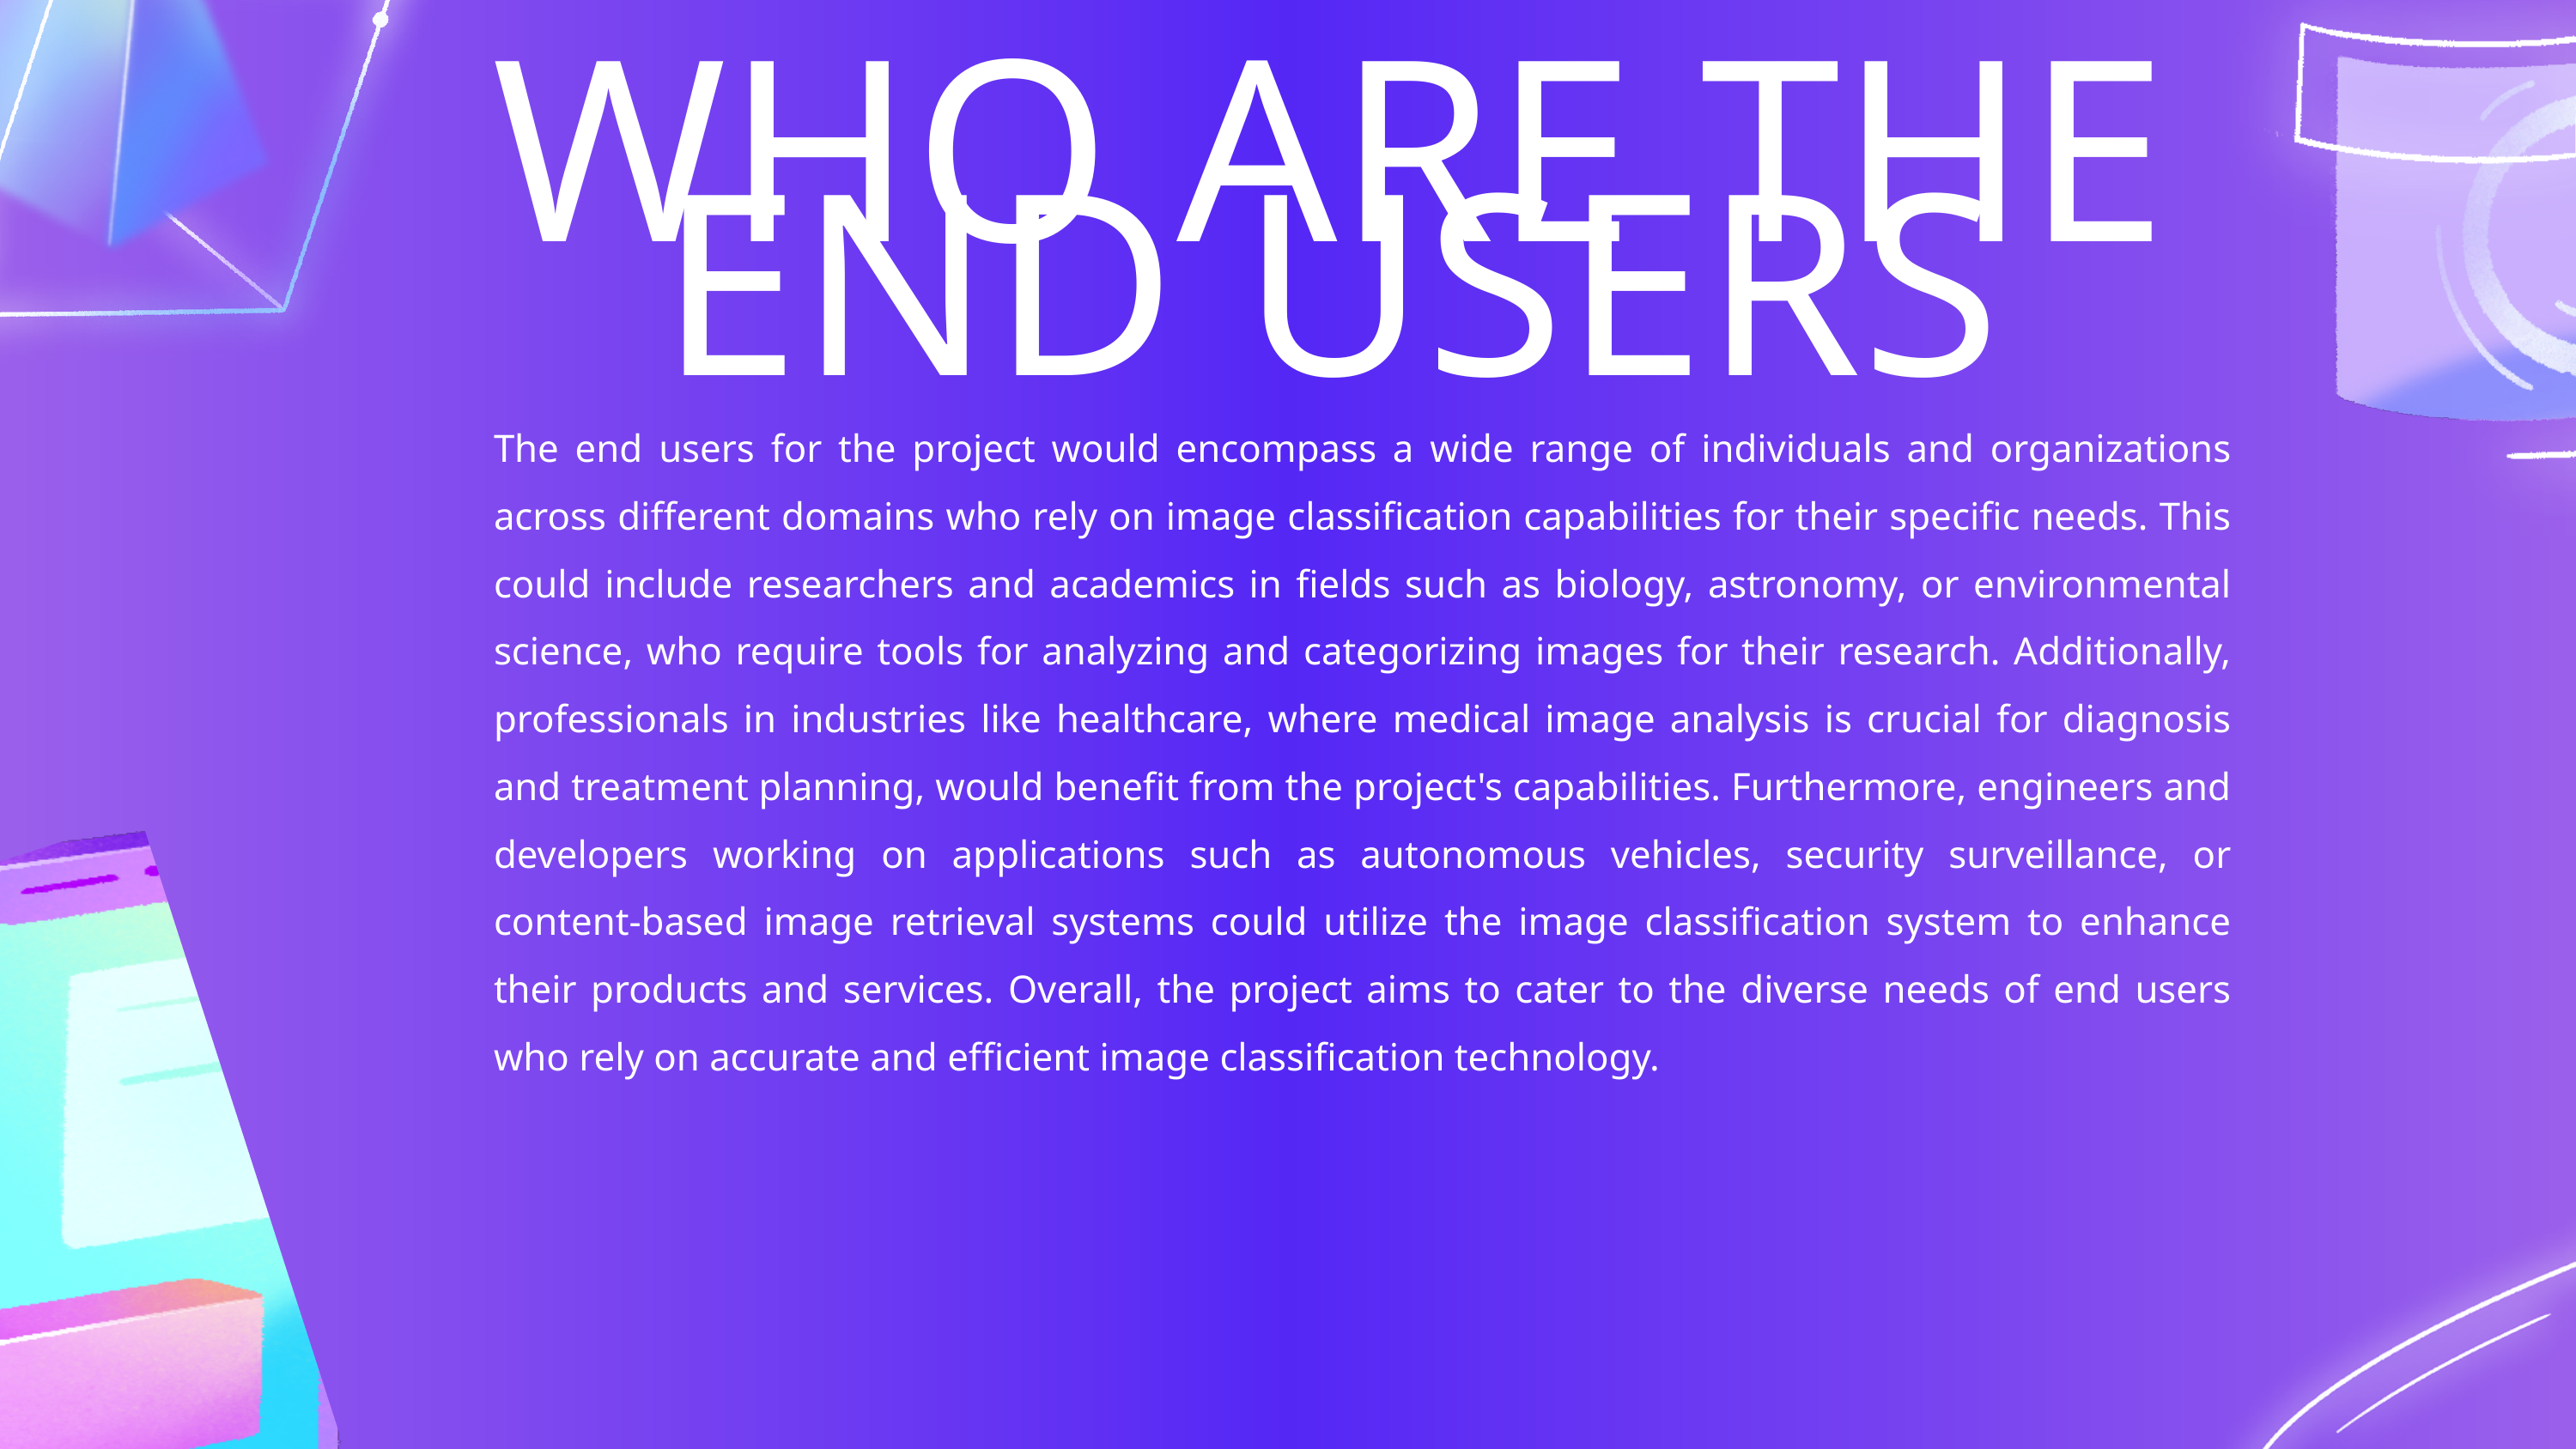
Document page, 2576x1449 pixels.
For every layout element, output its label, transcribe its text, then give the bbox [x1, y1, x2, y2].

text_box [2197, 999, 2576, 1449]
text_box WHO ARE THE END USERS [385, 158, 2275, 427]
text_box The end users for the project would encompass a wide range of individuals and organizations across different domains who rely on image classification capabilities for their specific needs. This could include researchers and academics in fields such as biology, astronomy, or environmental science, who require tools for analyzing and categorizing images for their research. Additionally, professionals in industries like healthcare, where medical image analysis is crucial for diagnosis and treatment planning, would benefit from the project's capabilities. Furthermore, engineers and developers working on applications such as autonomous vehicles, security surveillance, or content-based image retrieval systems could utilize the image classification system to enhance their products and services. Overall, the project aims to cater to the diverse needs of end users who rely on accurate and efficient image classification technology. [493, 402, 2233, 1078]
text_box [0, 0, 449, 364]
text_box [0, 816, 345, 1449]
text_box [2216, 0, 2576, 539]
